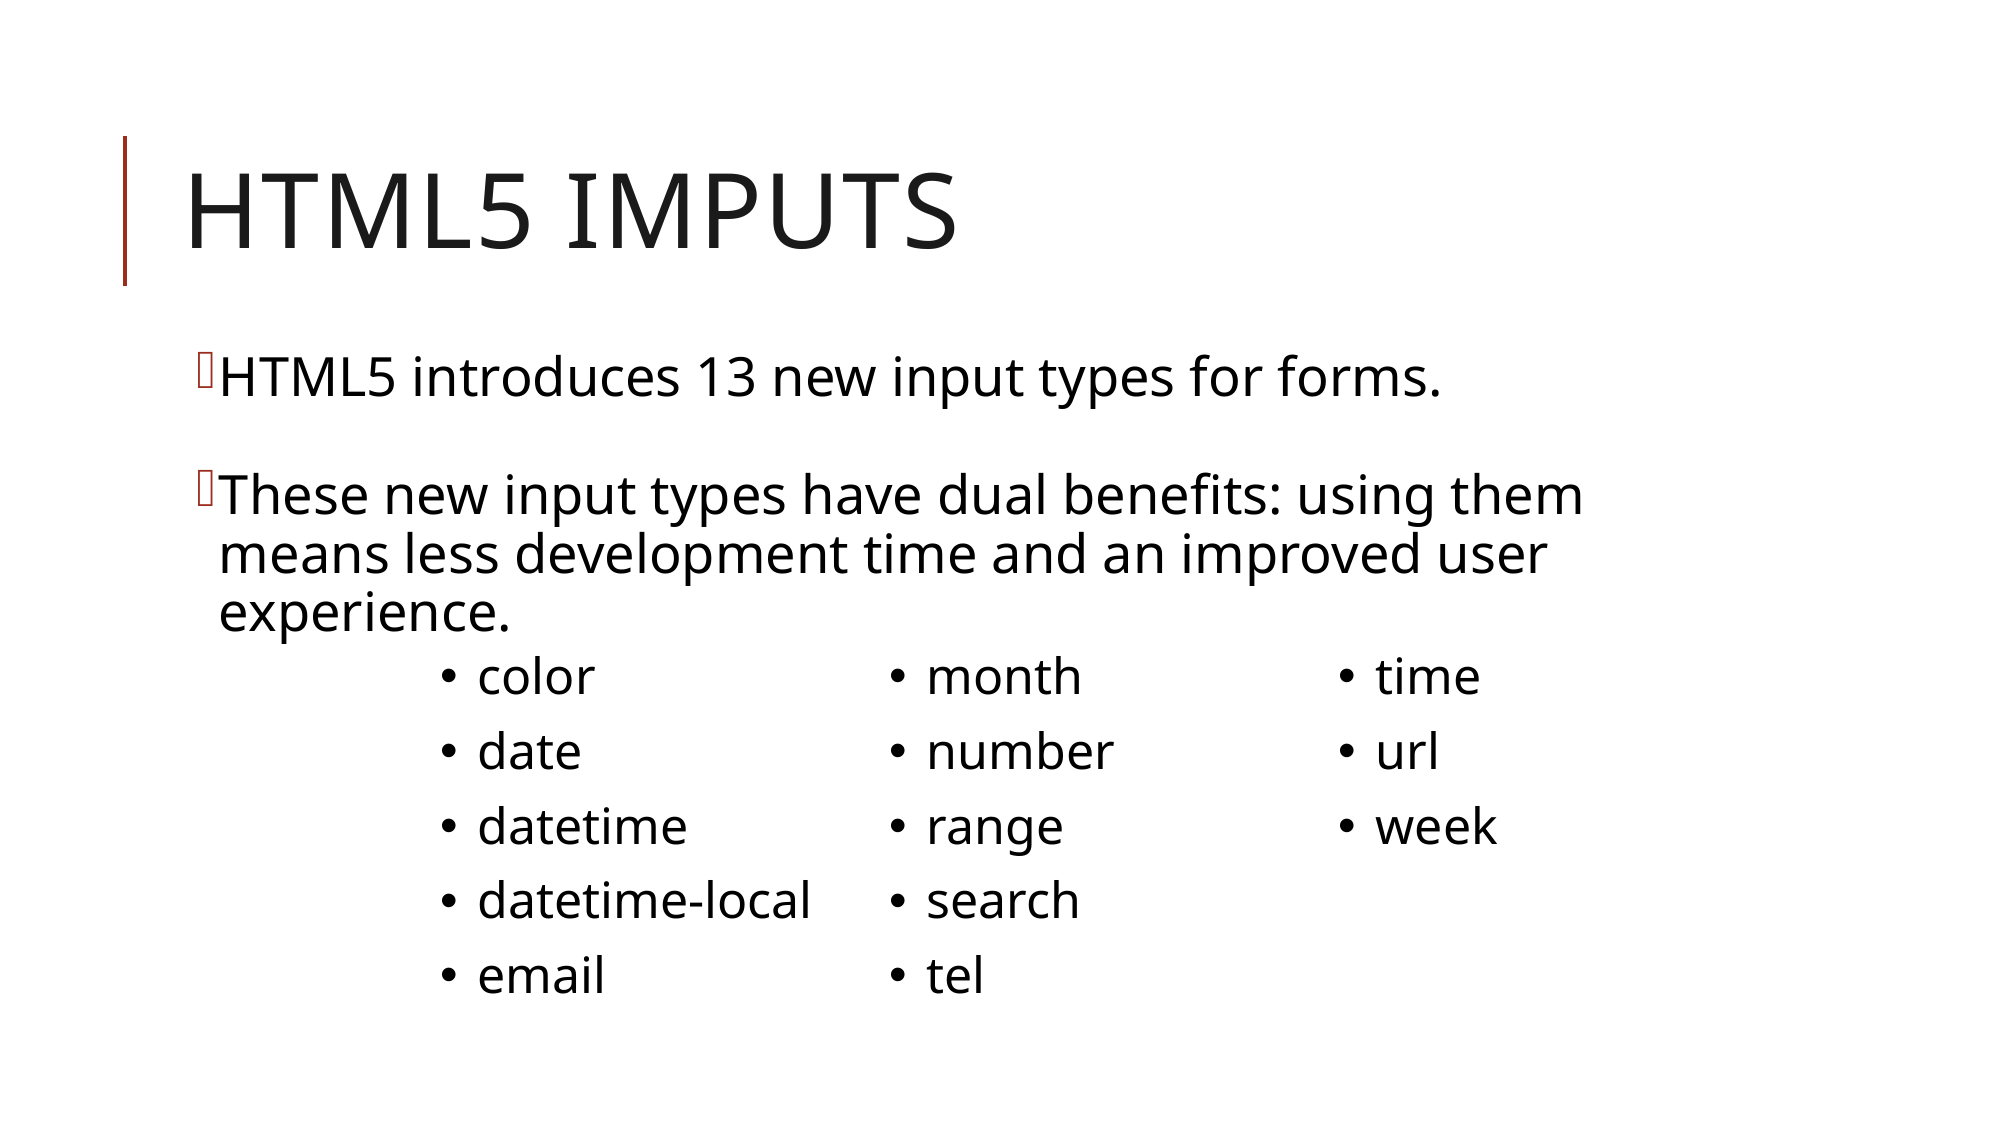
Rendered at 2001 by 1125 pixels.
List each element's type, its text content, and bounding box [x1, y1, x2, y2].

text_box color date datetime datetime-local email month number range search tel time url week [425, 643, 1803, 1050]
list HTML5 introduces 13 new input types for forms. These new input types have dual benefits: using them means less development time and an improved user experience. [168, 341, 1763, 1002]
title HTML5 Imputs [168, 96, 1763, 341]
